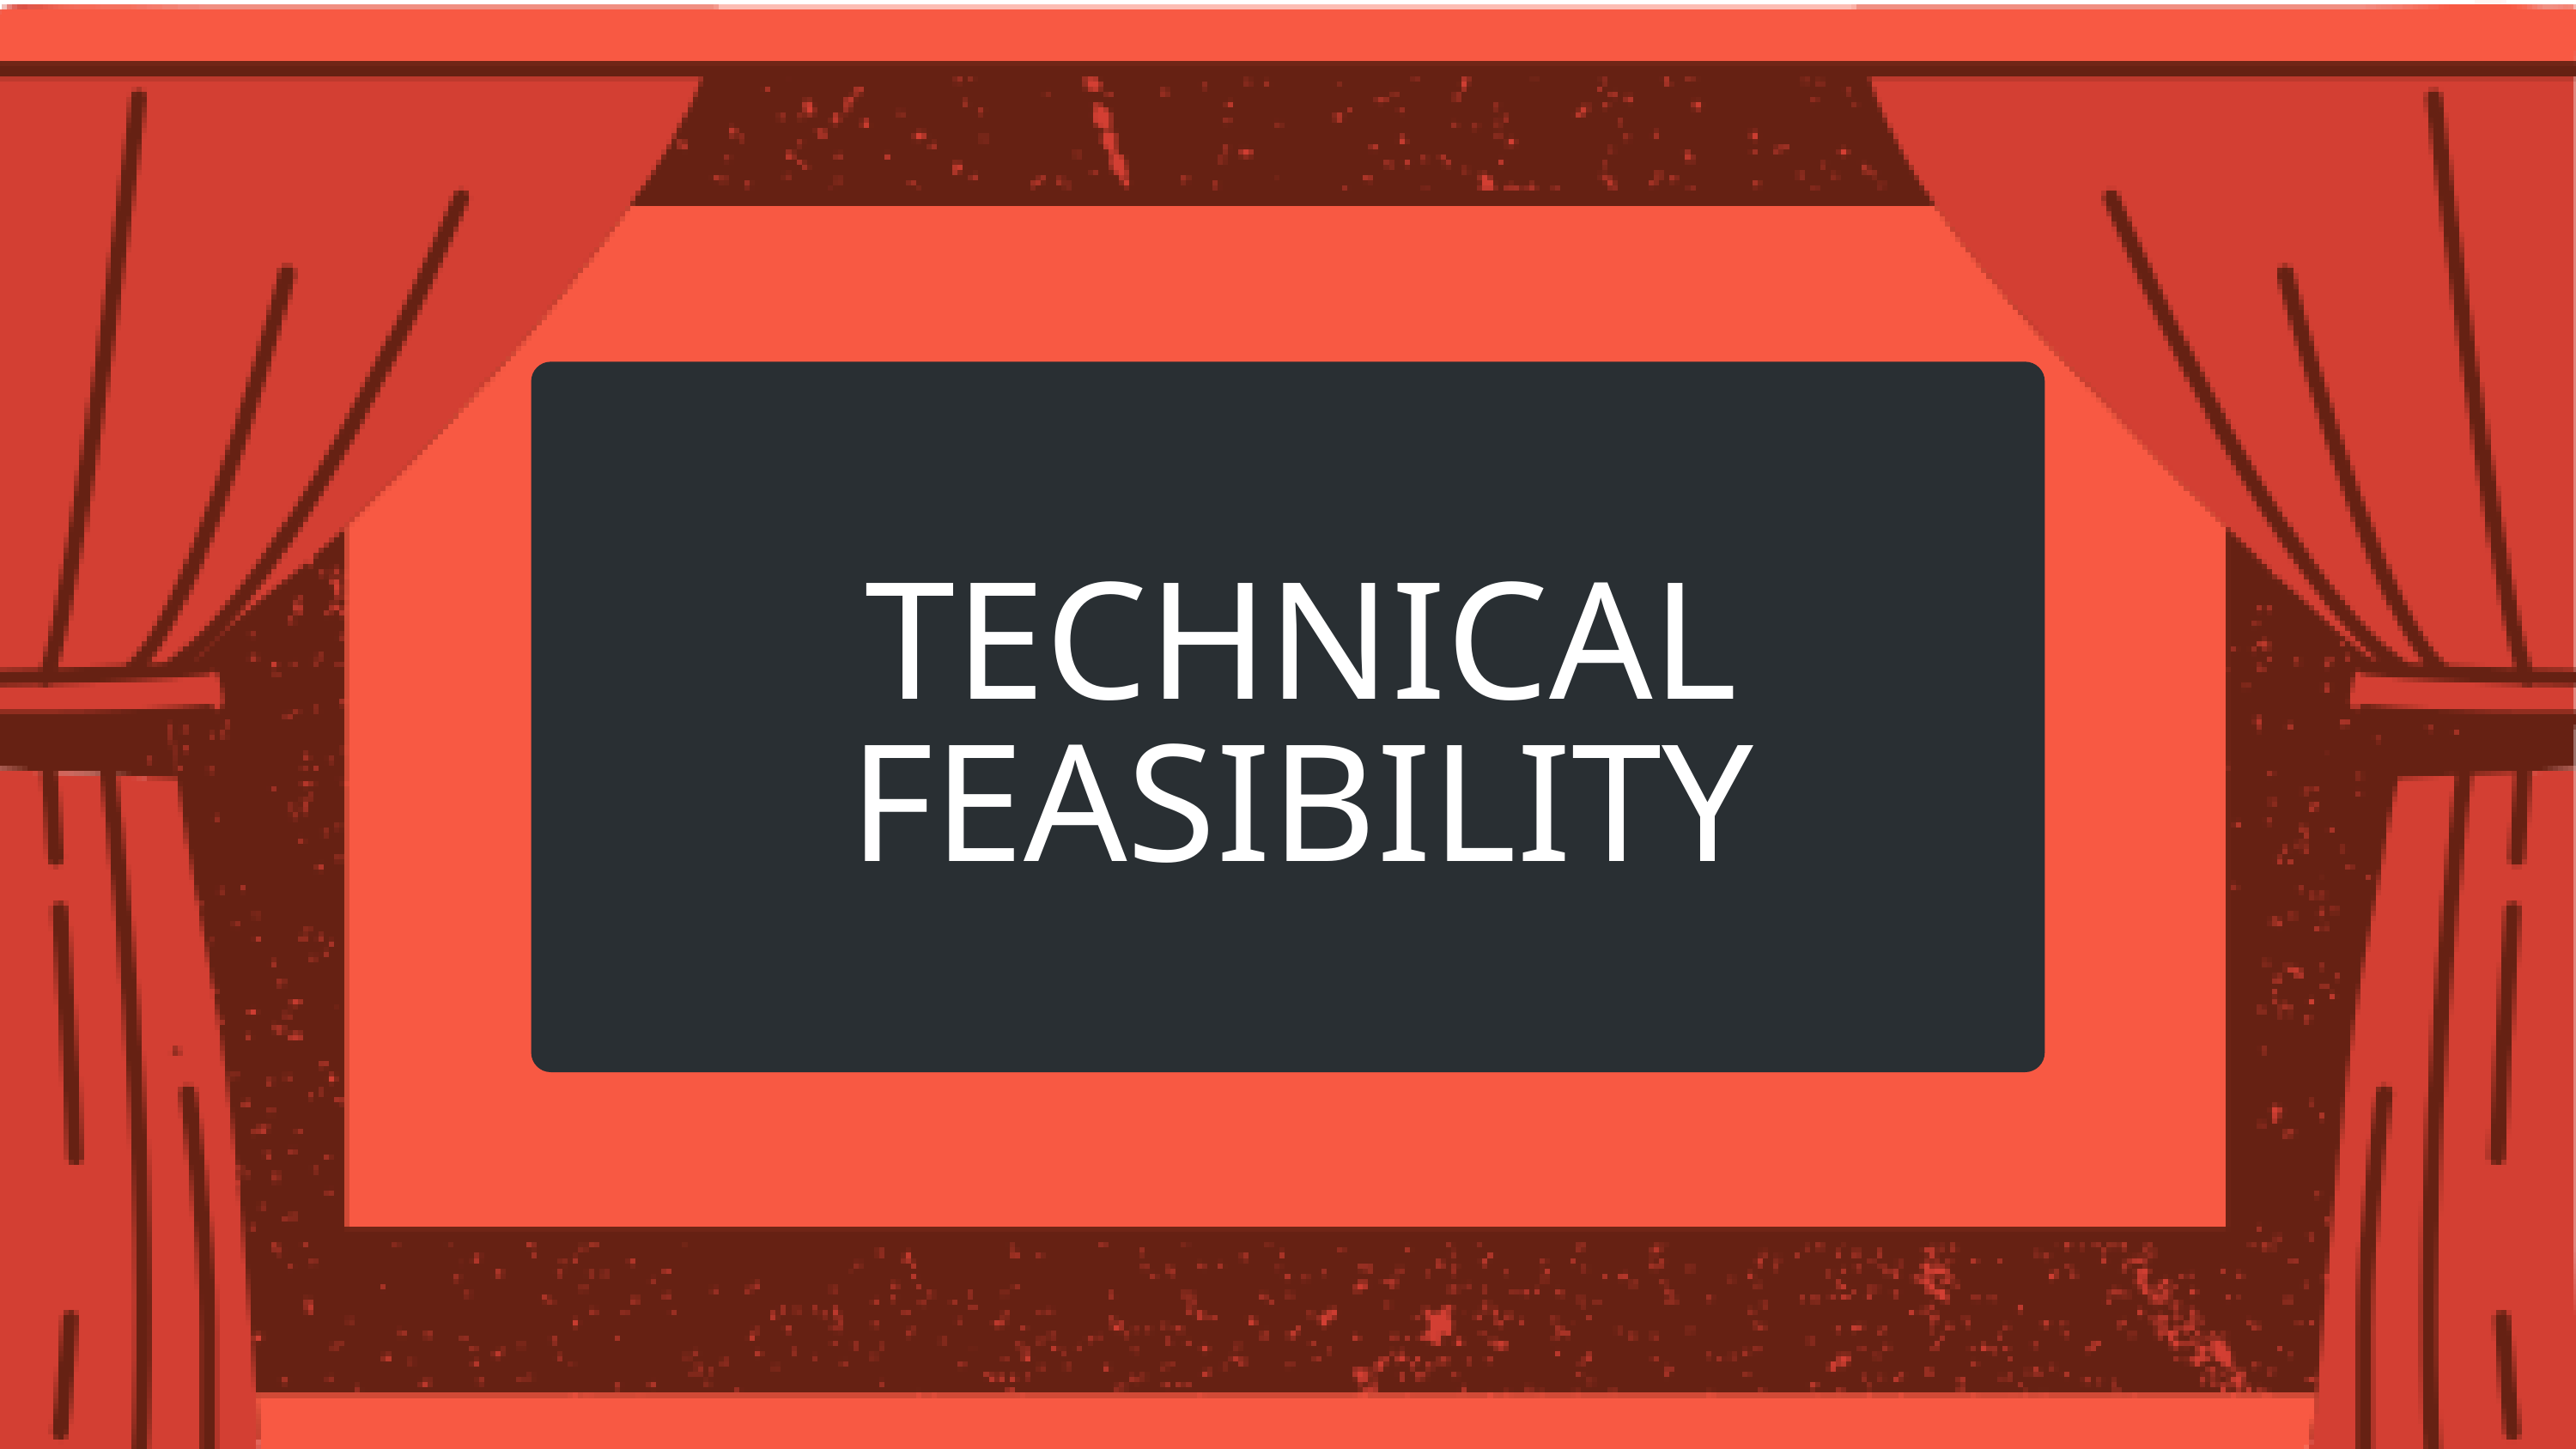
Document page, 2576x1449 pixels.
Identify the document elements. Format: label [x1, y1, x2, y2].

text_box [531, 361, 2045, 1073]
text_box [0, 0, 2576, 1449]
